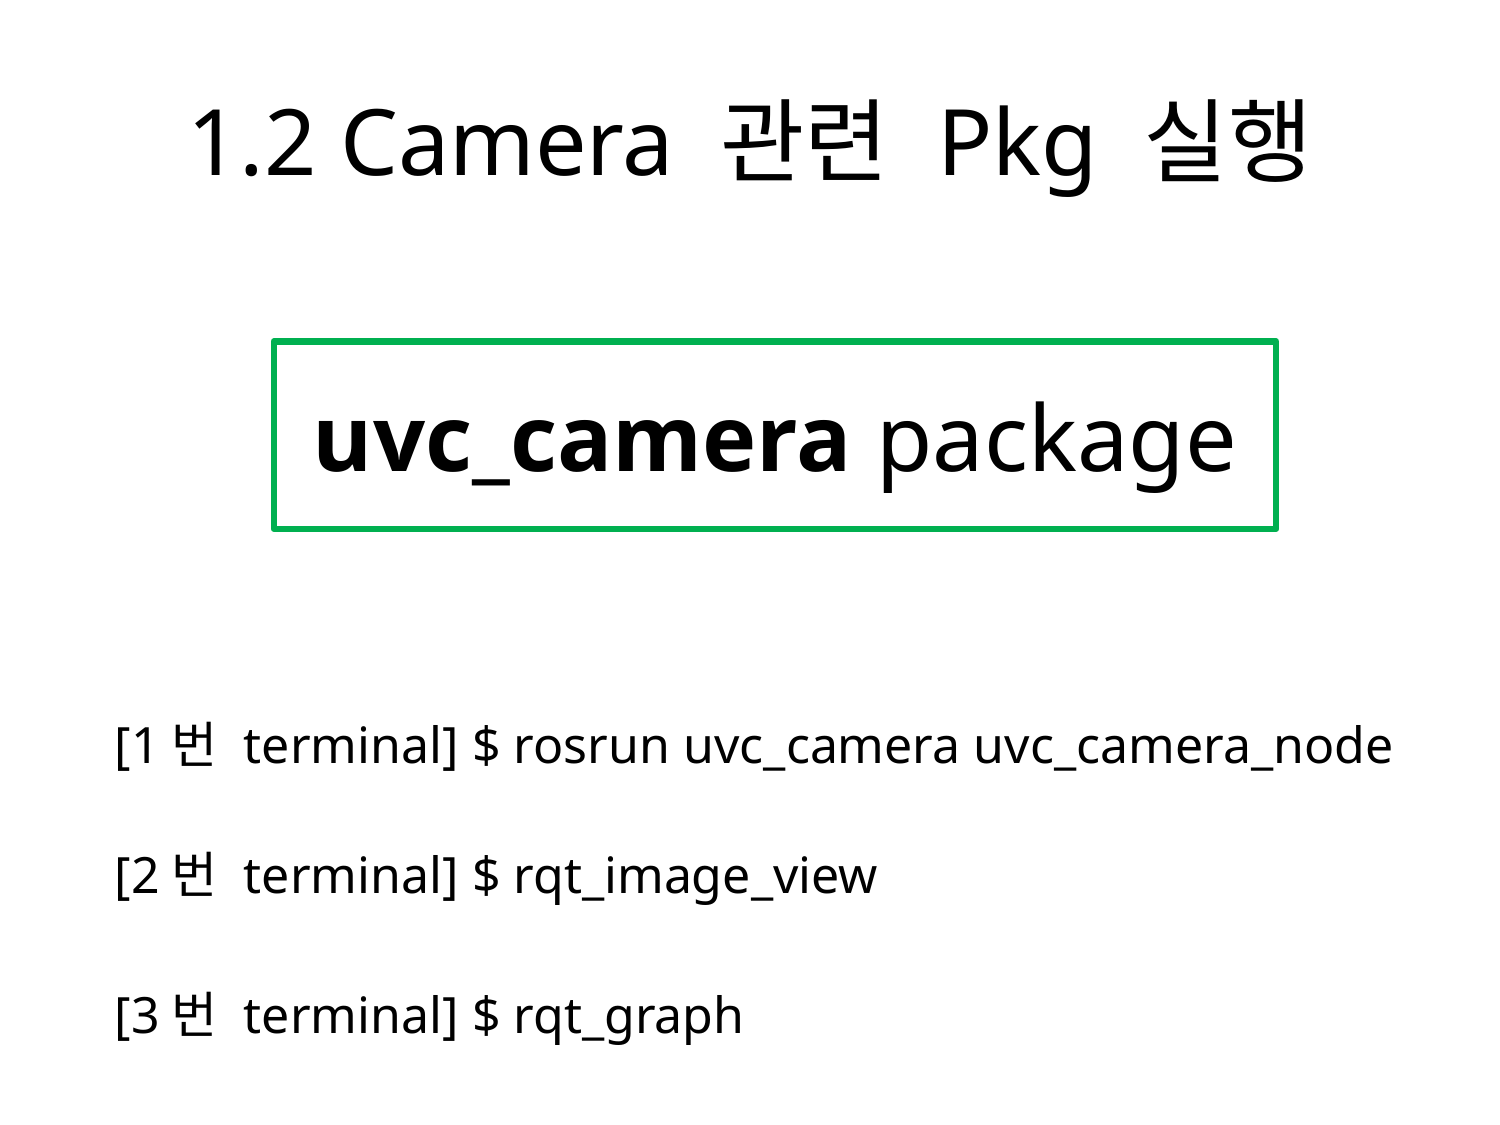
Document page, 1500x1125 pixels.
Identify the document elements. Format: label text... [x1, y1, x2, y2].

text_box uvc_camera package [273, 341, 1277, 529]
title 1.2 Camera 관련 Pkg 실행 [75, 45, 1425, 233]
text_box [1번 terminal] $ rosrun uvc_camera uvc_camera_node [2번 terminal] $ rqt_image_view [3번 terminal] $ rqt_graph [99, 705, 1450, 1101]
